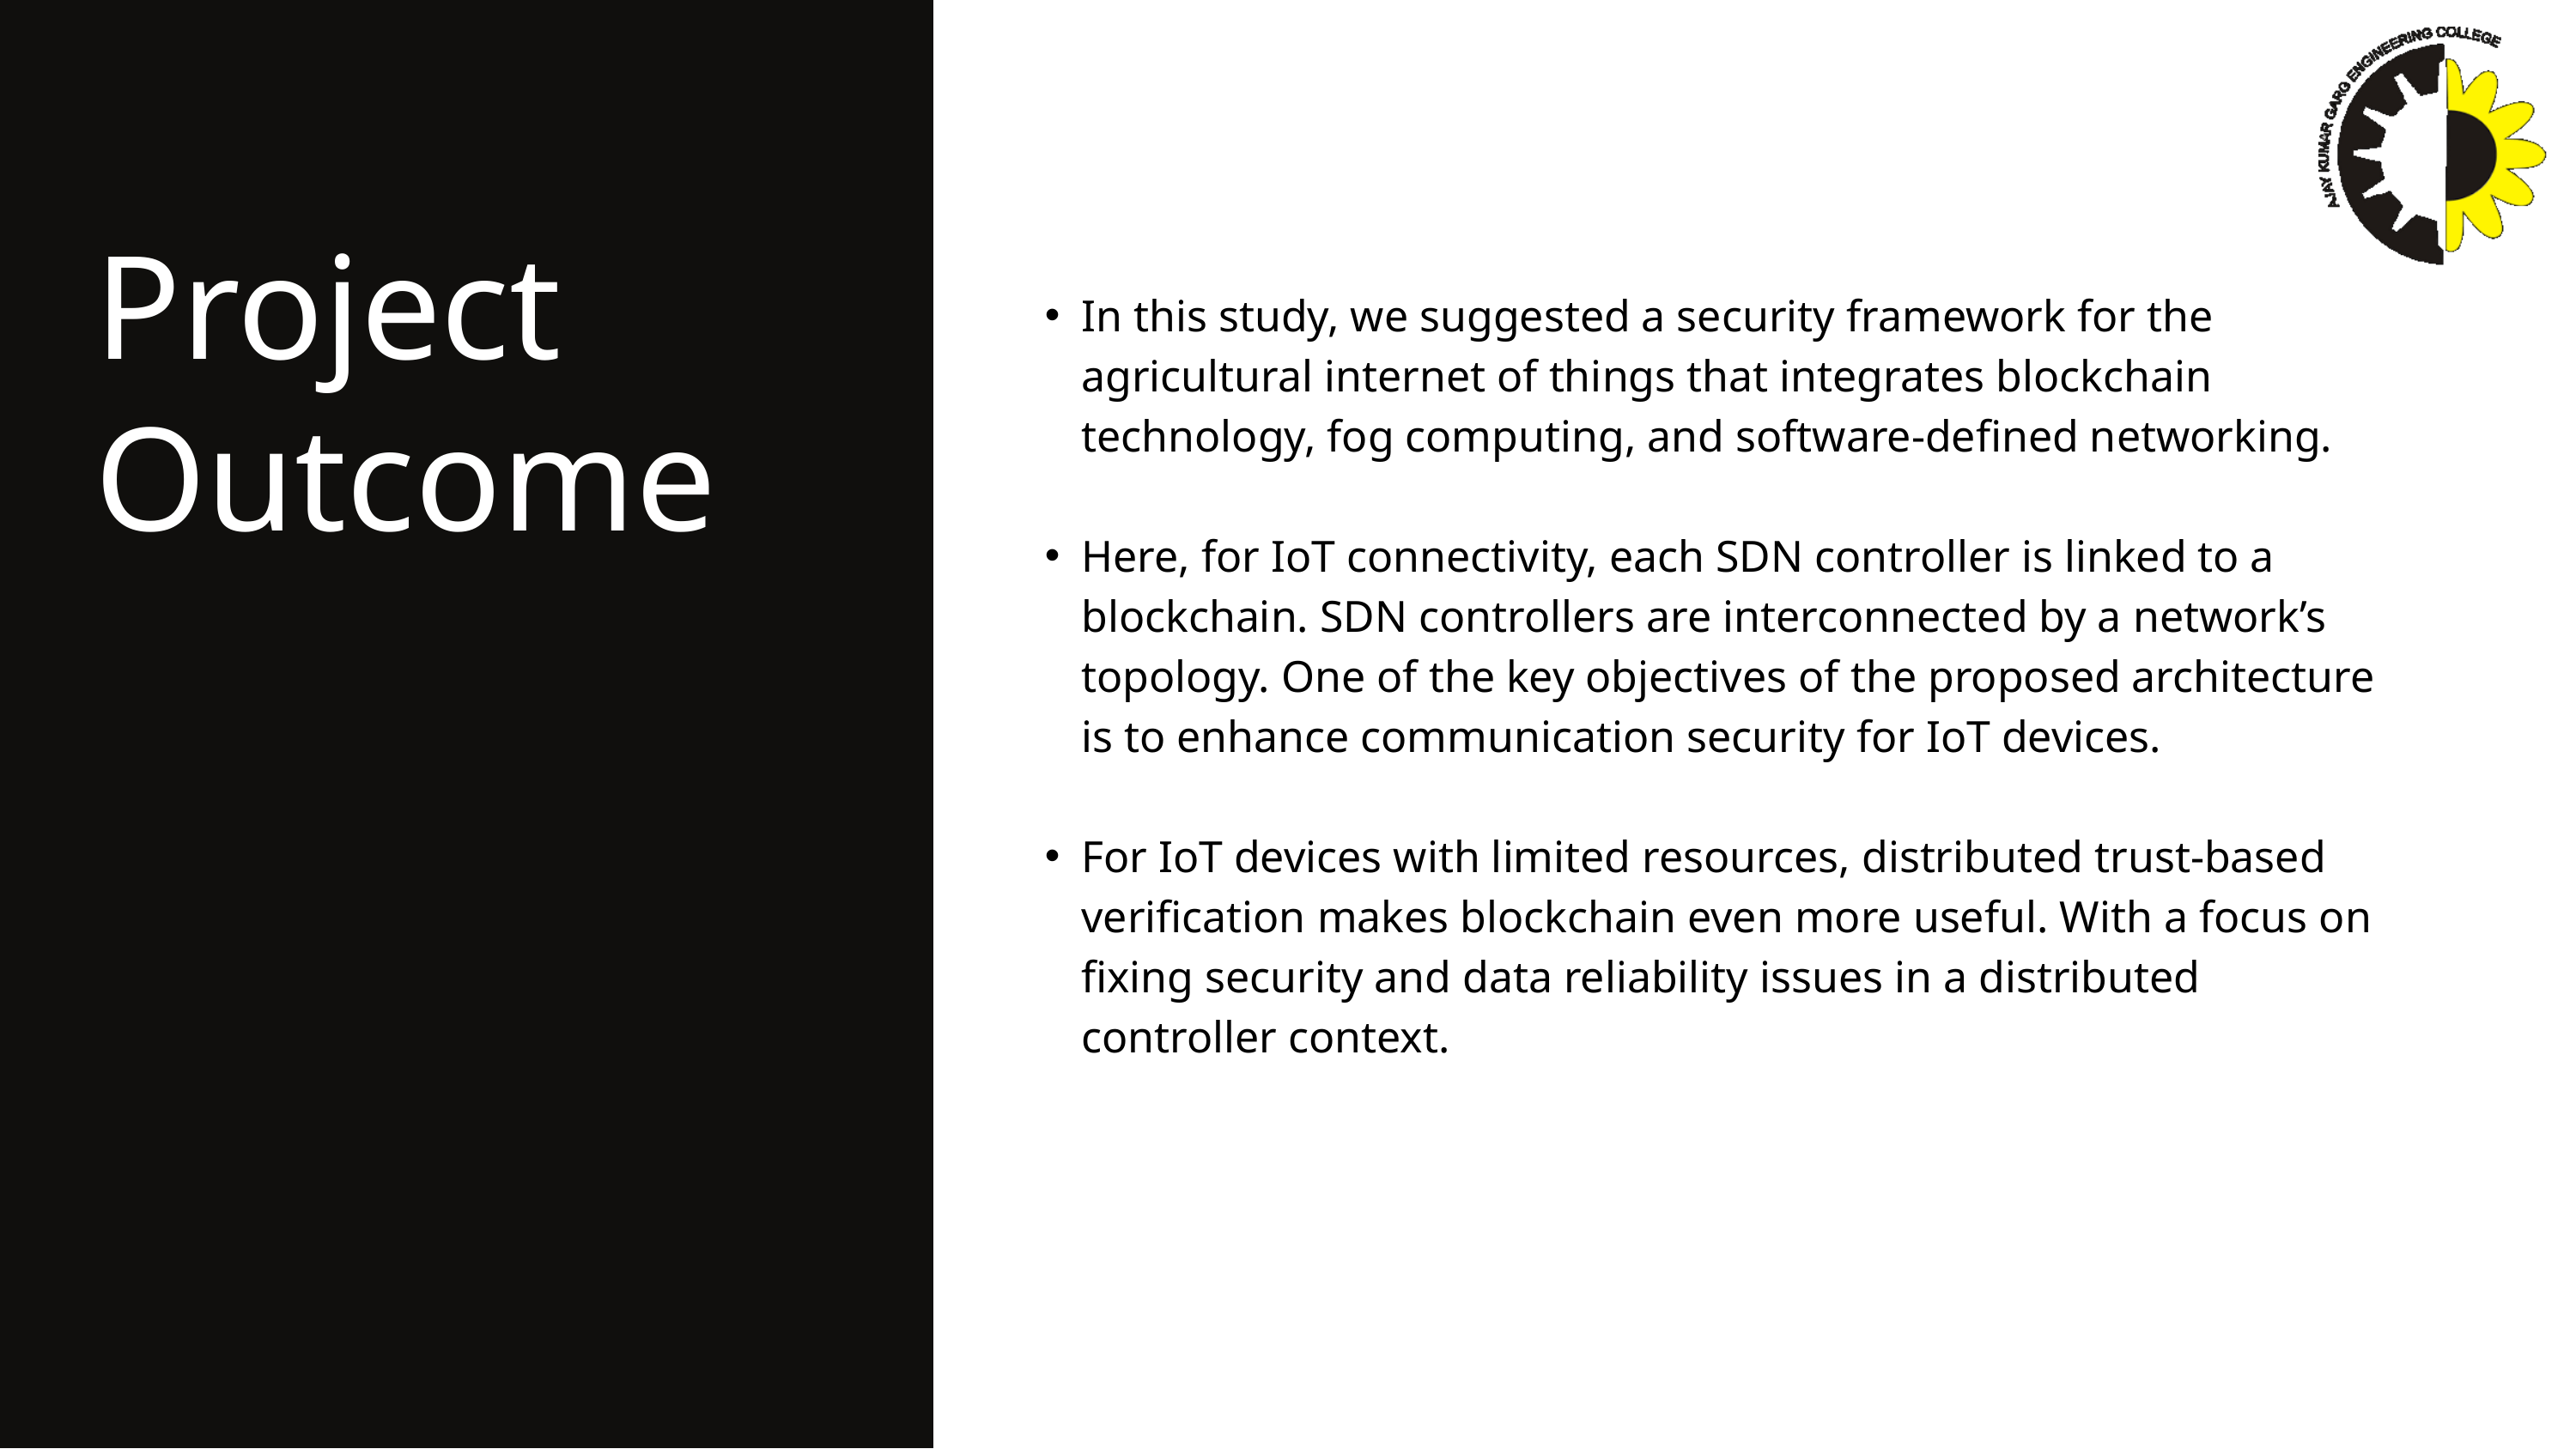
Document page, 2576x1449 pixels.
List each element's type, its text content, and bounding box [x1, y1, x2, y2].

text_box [0, 0, 934, 1449]
picture [2318, 26, 2558, 267]
text_box In this study, we suggested a security framework for the agricultural internet of things that integrates blockchain technology, fog computing, and software-defined networking. Here, for IoT connectivity, each SDN controller is linked to a blockchain. SDN controllers are interconnected by a network’s topology. One of the key objectives of the proposed architecture is to enhance communication security for IoT devices. For IoT devices with limited resources, distributed trust-based verification makes blockchain even more useful. With a focus on fixing security and data reliability issues in a distributed controller context. [1008, 280, 2407, 1062]
